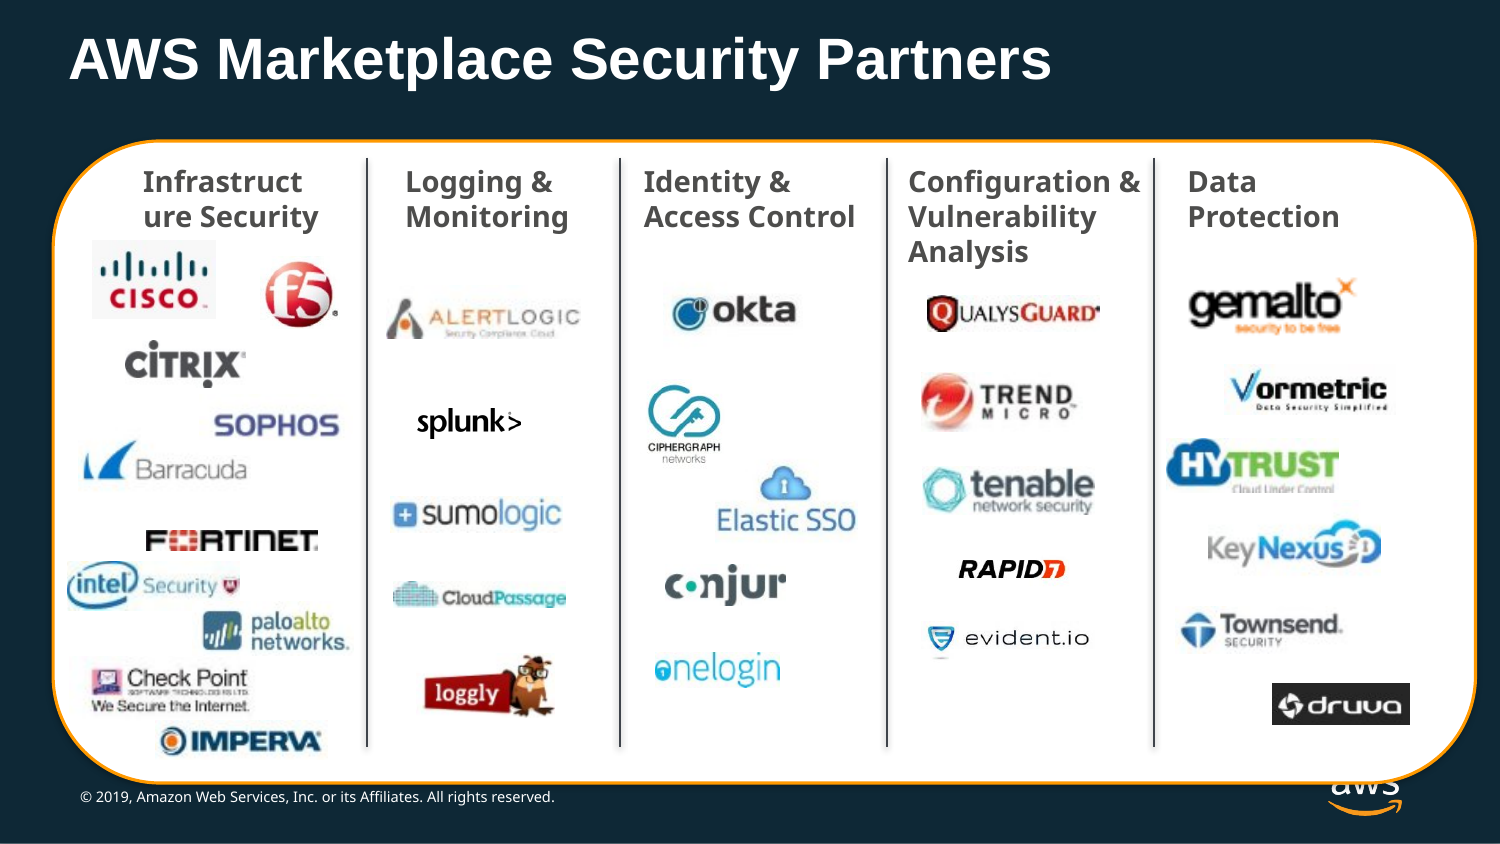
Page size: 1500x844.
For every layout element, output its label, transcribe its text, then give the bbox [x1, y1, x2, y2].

picture [393, 580, 566, 609]
picture [1166, 438, 1339, 493]
picture [386, 285, 581, 339]
picture [78, 394, 354, 503]
picture [1272, 683, 1411, 725]
picture [390, 496, 563, 533]
picture [920, 465, 1095, 666]
text_box Configuration & Vulnerability Analysis [893, 156, 1158, 276]
picture [1328, 779, 1402, 816]
picture [664, 564, 787, 606]
picture [145, 529, 319, 551]
picture [632, 239, 858, 559]
picture [1177, 274, 1366, 342]
picture [1174, 606, 1348, 655]
picture [1223, 364, 1397, 416]
picture [1208, 500, 1381, 587]
text_box Data Protection [1172, 156, 1381, 241]
title AWS Marketplace Security Partners [53, 0, 1491, 115]
picture [655, 652, 780, 688]
text_box [52, 140, 1477, 784]
picture [124, 340, 246, 388]
text_box Logging & Monitoring [390, 156, 599, 241]
picture [66, 561, 354, 761]
picture [417, 408, 522, 440]
picture [921, 372, 1084, 432]
text_box Infrastructure Security [128, 156, 336, 241]
picture [92, 239, 216, 319]
picture [416, 653, 555, 718]
text_box Identity & Access Control [628, 156, 875, 241]
picture [926, 295, 1100, 332]
picture [260, 256, 341, 330]
